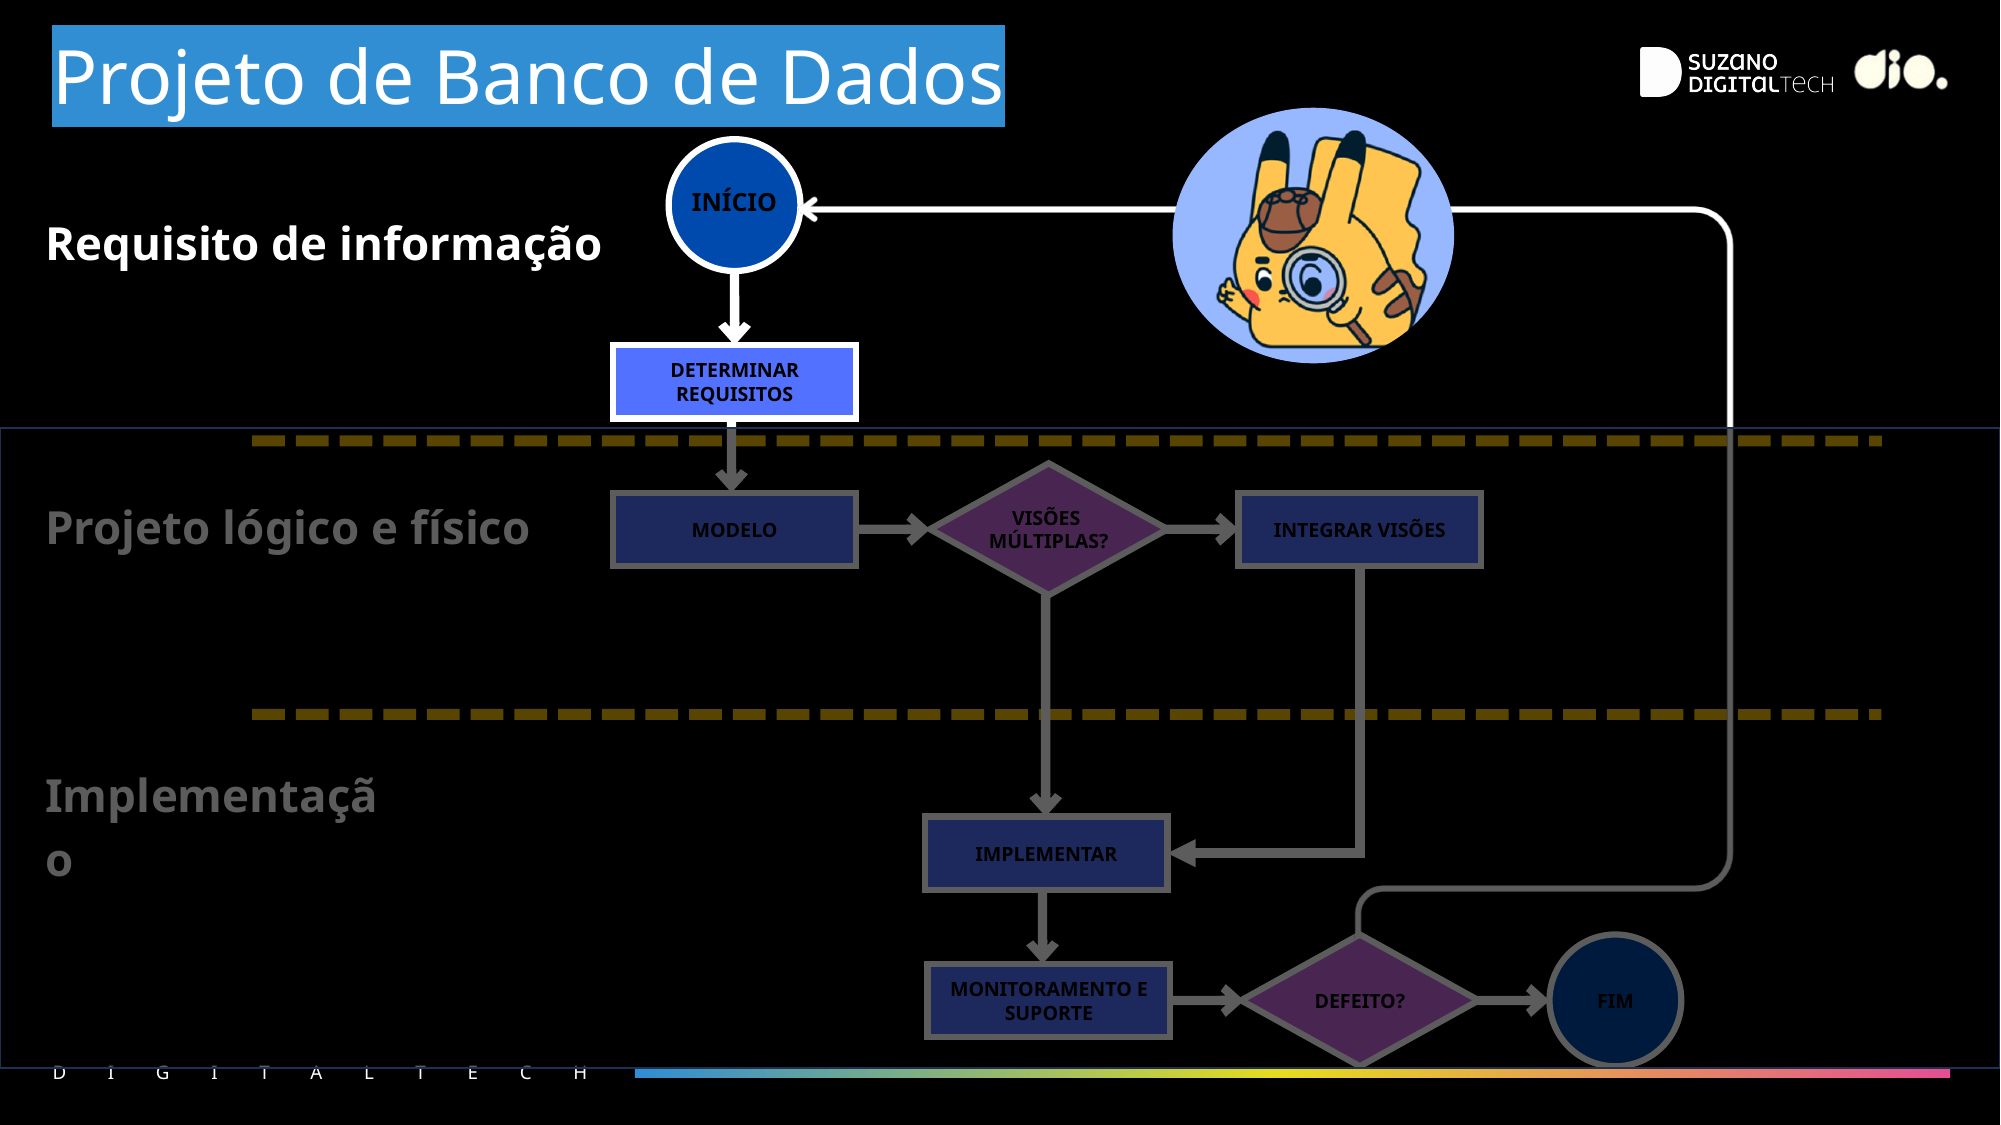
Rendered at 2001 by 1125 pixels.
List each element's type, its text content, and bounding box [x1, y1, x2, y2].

text_box Projeto de Banco de Dados [37, 22, 1543, 128]
picture [788, 107, 1784, 947]
text_box Requisito de informação [45, 205, 668, 270]
text_box DIGITALTECH [37, 1069, 1000, 1091]
text_box [727, 275, 742, 345]
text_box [613, 492, 788, 566]
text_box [1549, 947, 1682, 1067]
picture [634, 1069, 1951, 1078]
picture [1640, 47, 1833, 97]
text_box [0, 427, 2000, 1069]
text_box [927, 963, 1171, 1038]
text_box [668, 139, 801, 271]
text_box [613, 345, 788, 419]
text_box [1848, 44, 1951, 94]
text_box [1241, 947, 1479, 1067]
